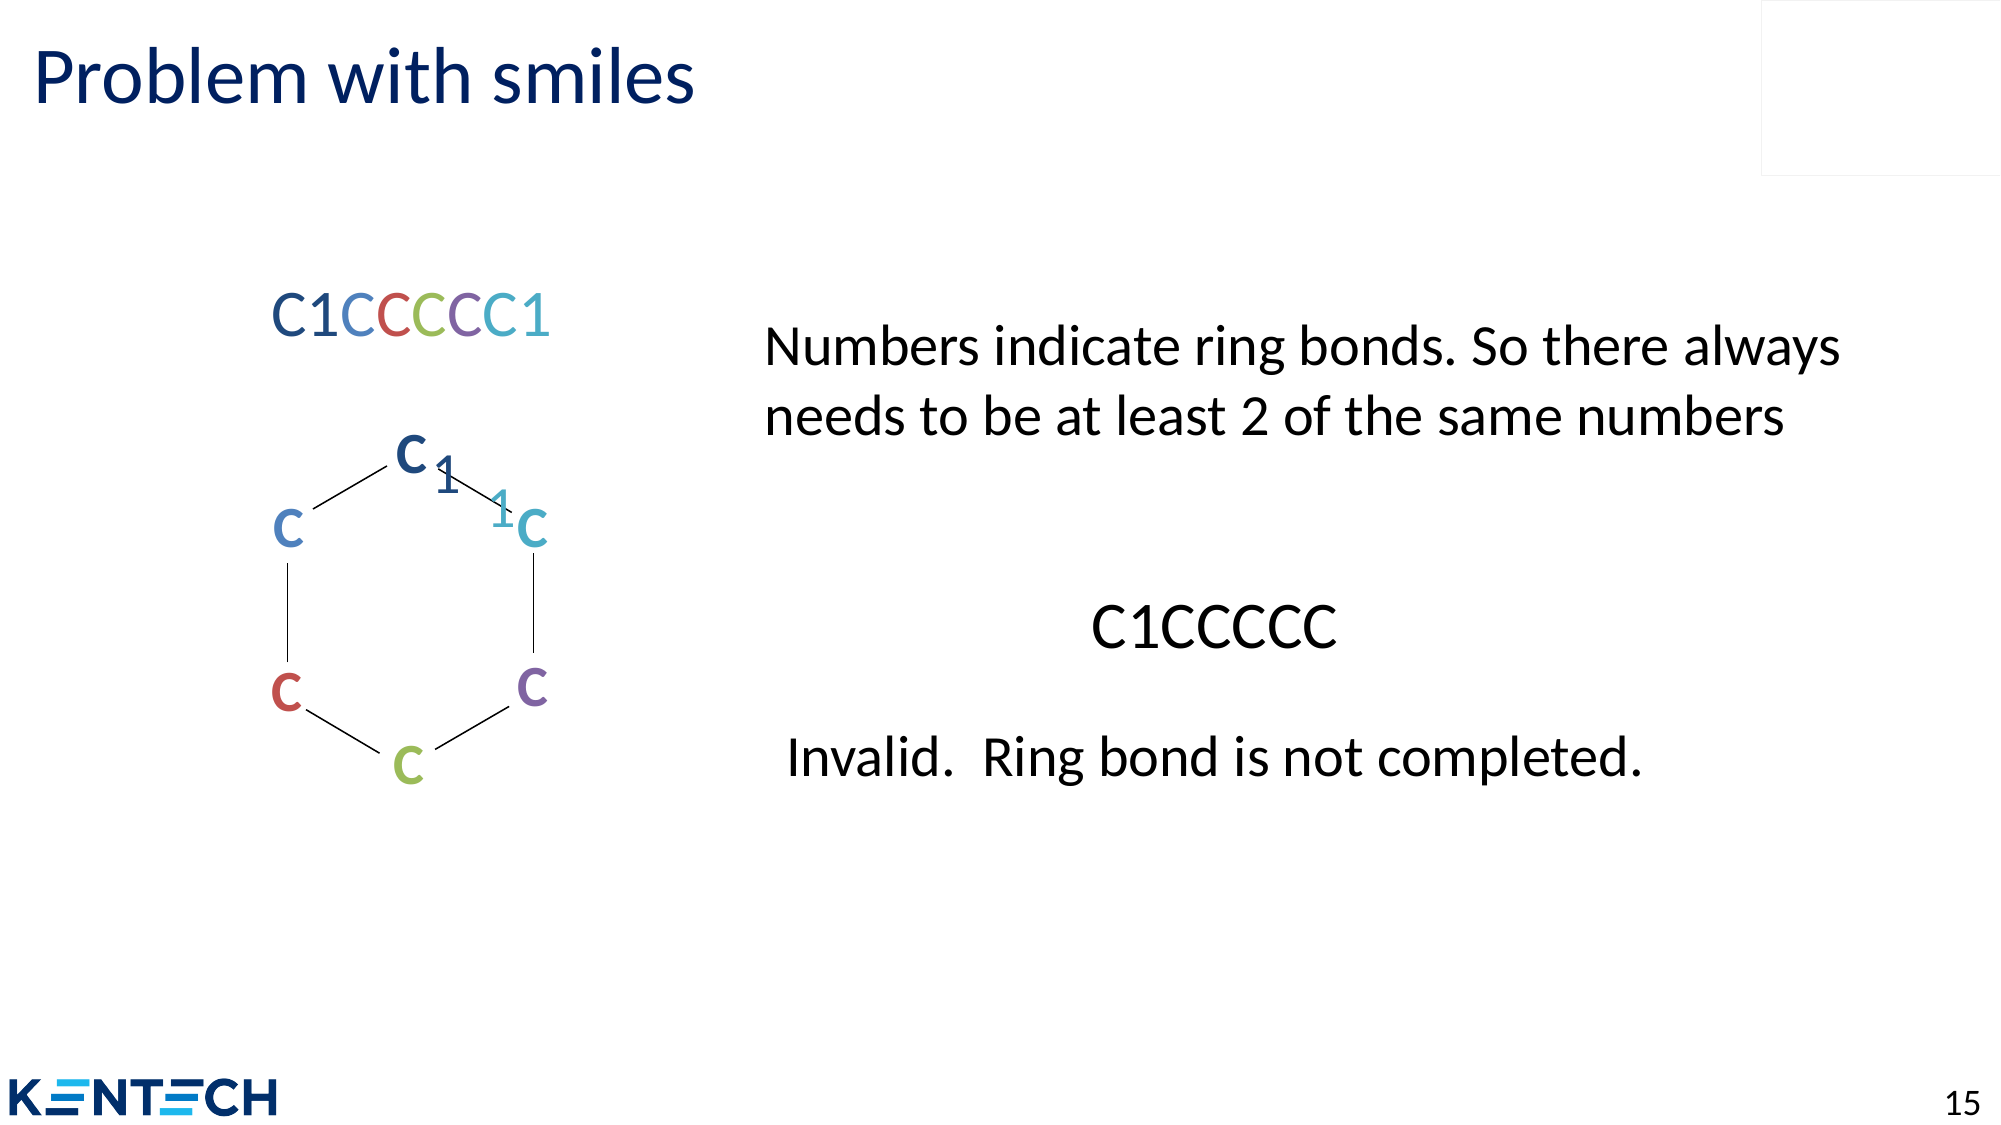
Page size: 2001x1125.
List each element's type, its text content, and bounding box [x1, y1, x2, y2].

text_box C [502, 641, 564, 726]
text_box C1CCCCC [1076, 574, 1354, 670]
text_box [434, 706, 510, 750]
slide_number 15 [1925, 1075, 2000, 1125]
picture [7, 1075, 283, 1119]
title Problem with smiles [18, 14, 1563, 128]
text_box C [256, 645, 318, 731]
text_box 1 [416, 427, 477, 513]
text_box C [378, 718, 439, 804]
text_box Numbers indicate ring bonds. So there always needs to be at least 2 of the same numbers [749, 299, 1863, 455]
text_box C [258, 482, 320, 567]
text_box C [502, 481, 564, 567]
text_box C [381, 408, 442, 493]
text_box C1CCCCC1 [256, 262, 567, 358]
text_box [305, 709, 380, 754]
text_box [312, 465, 388, 510]
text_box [437, 468, 512, 513]
text_box 1 [472, 461, 532, 547]
text_box Invalid. Ring bond is not completed. [658, 710, 1772, 795]
